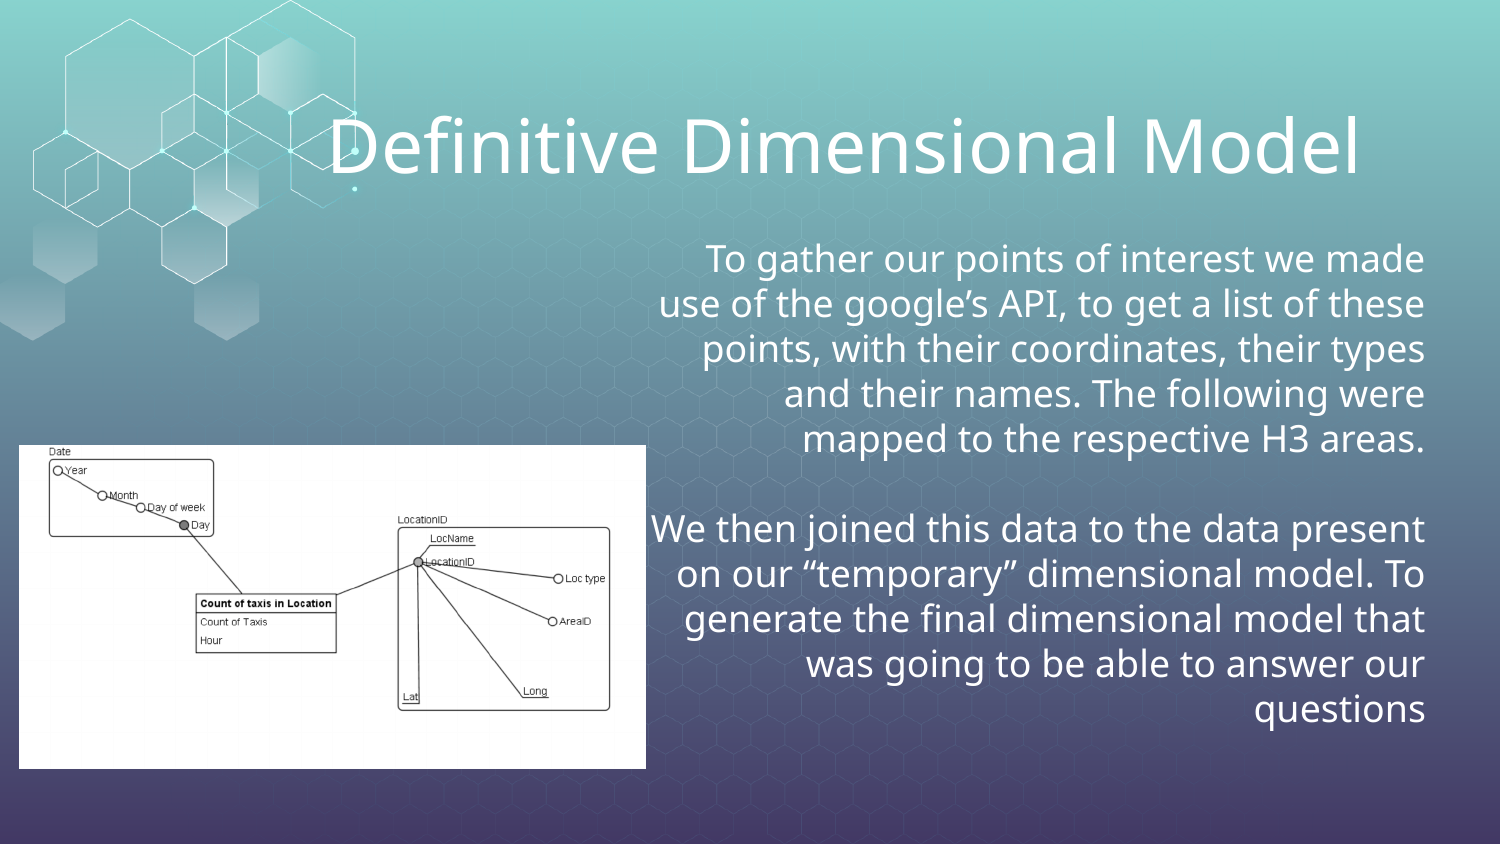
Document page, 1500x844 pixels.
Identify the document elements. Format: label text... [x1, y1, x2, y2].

picture [0, 0, 1398, 844]
text_box To gather our points of interest we made use of the google’s API, to get a list of these points, with their coordinates, their types and their names. The following were mapped to the respective H3 areas. We then joined this data to the data present on our “temporary” dimensional model. To generate the final dimensional model that was going to be able to answer our questions [631, 220, 1442, 792]
title Definitive Dimensional Model [0, 83, 1378, 194]
